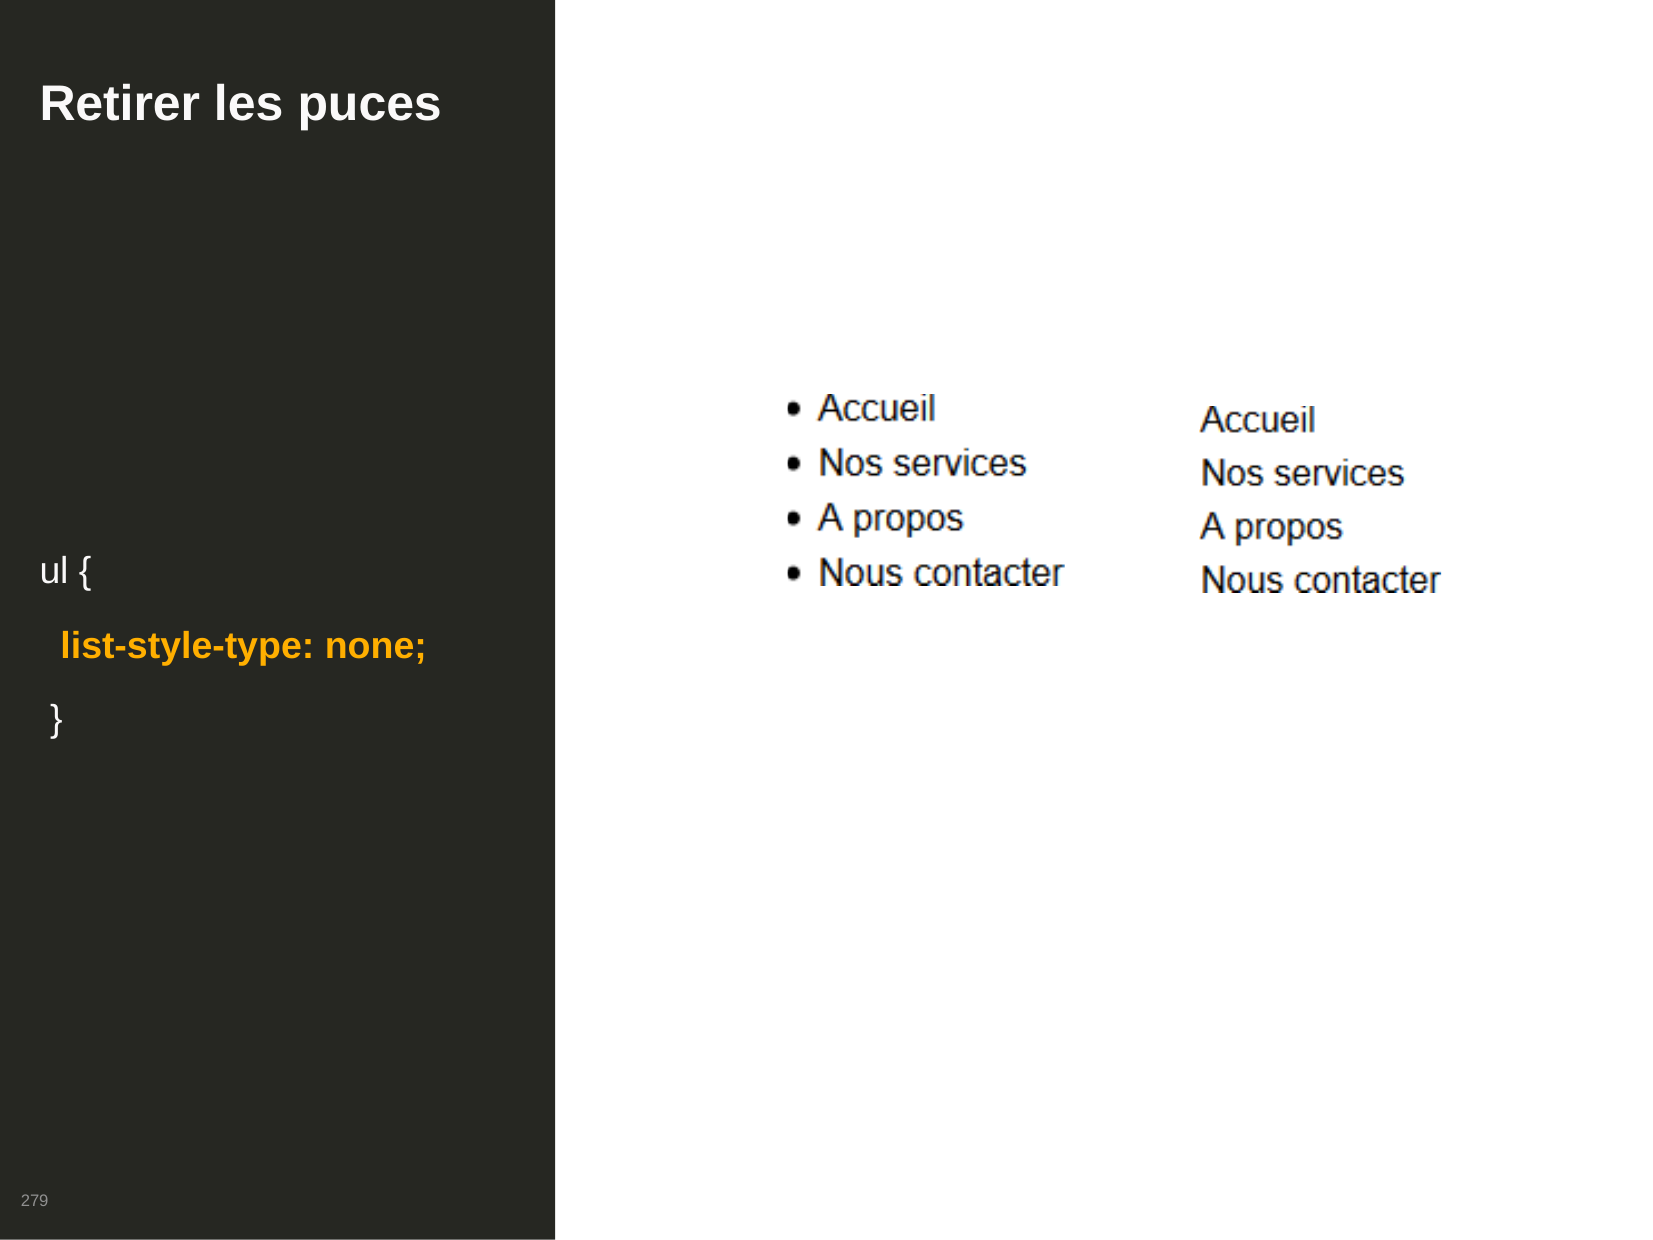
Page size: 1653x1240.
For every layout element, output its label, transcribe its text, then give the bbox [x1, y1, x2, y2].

title Retirer les puces [37, 68, 445, 278]
text_box [787, 394, 1065, 586]
text_box [1199, 406, 1442, 593]
text_box 279 [18, 1189, 51, 1210]
text_box [0, 0, 556, 1240]
text_box ul { list-style-type: none; } [37, 543, 430, 739]
